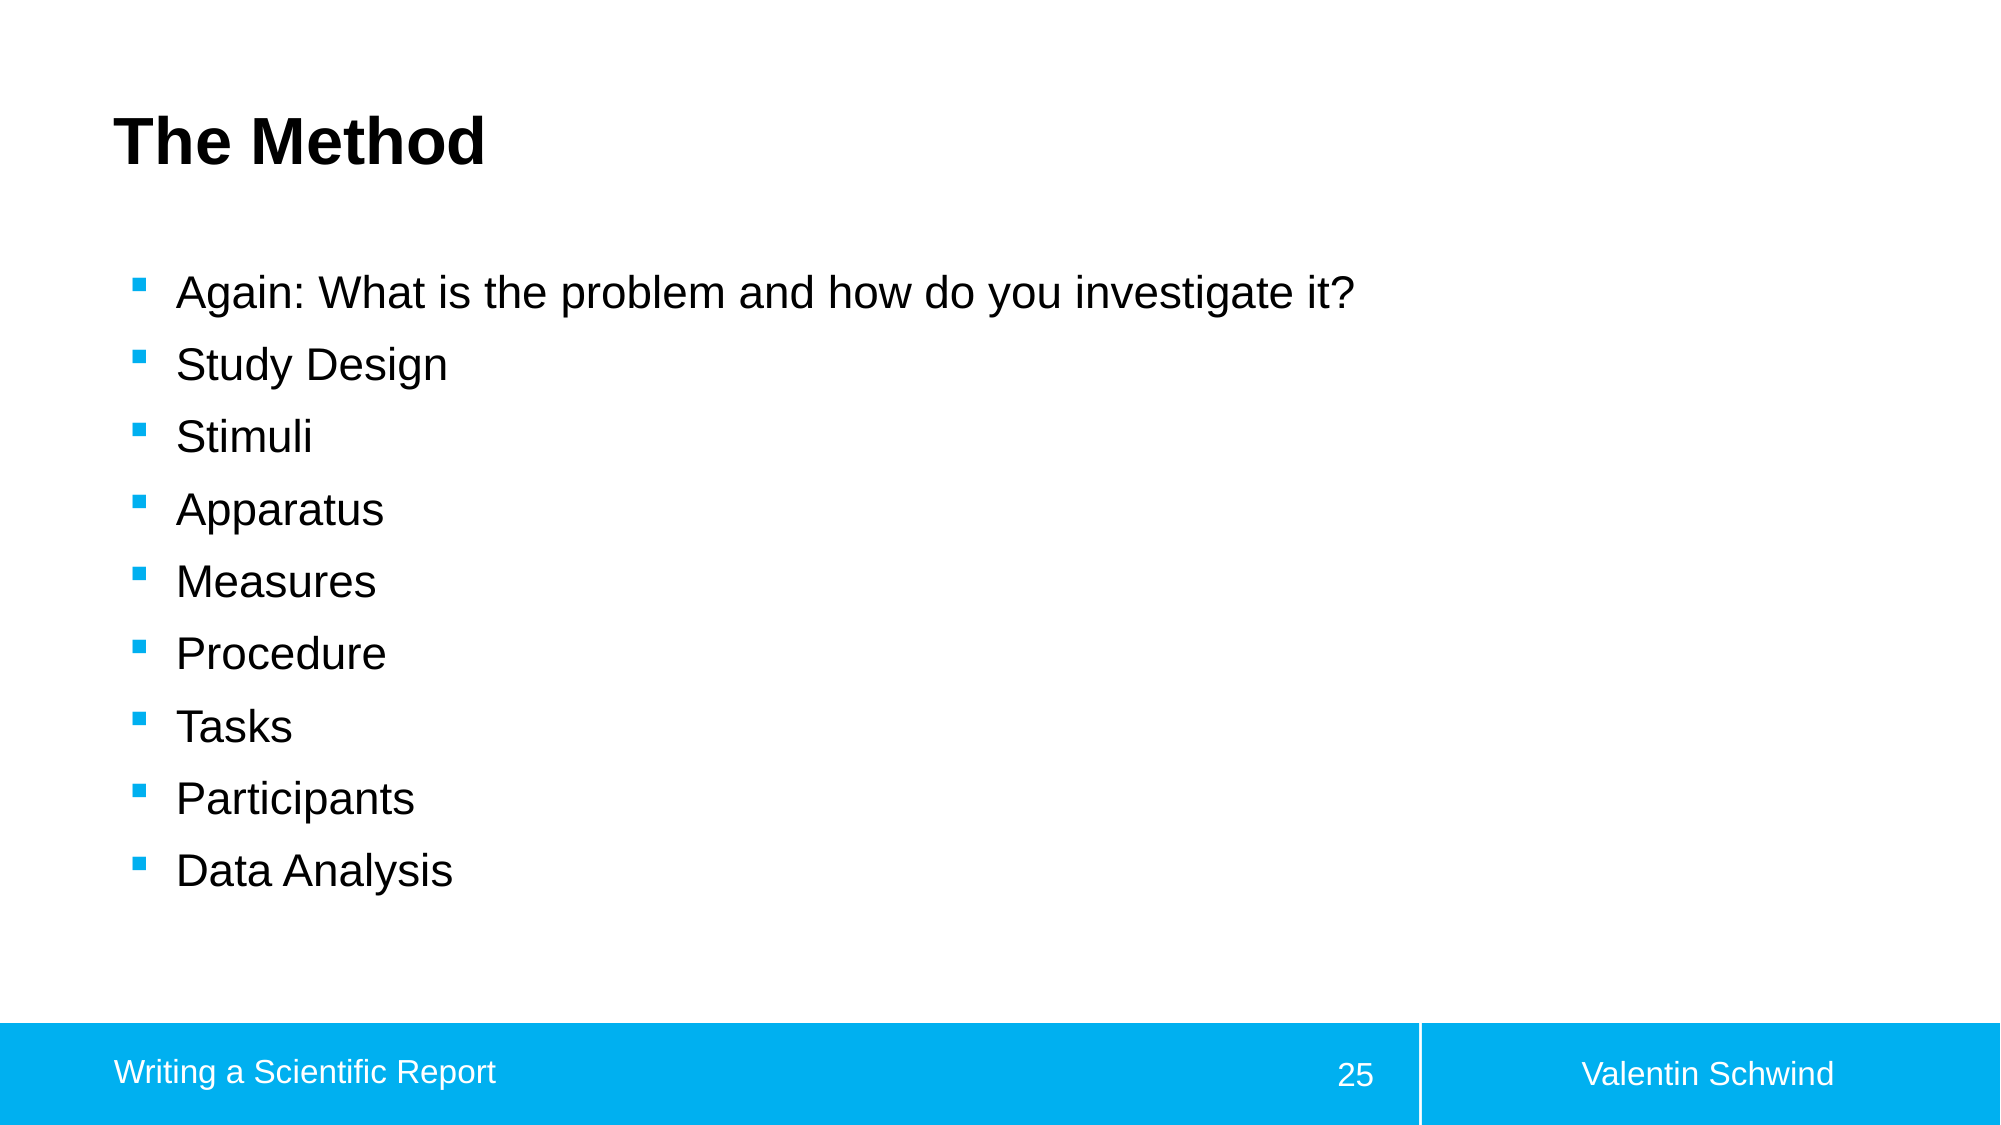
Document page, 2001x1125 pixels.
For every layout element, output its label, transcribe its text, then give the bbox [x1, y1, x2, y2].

slide_number 25 [1260, 1043, 1390, 1104]
list Writing a Scientific Report [114, 1042, 1035, 1103]
list Again: What is the problem and how do you investigate it? Study Design Stimuli Apparatus Measures Procedure Tasks Participants Data Analysis [114, 261, 1420, 1006]
footer Valentin Schwind [1442, 1042, 1975, 1102]
title The Method [114, 19, 1420, 179]
